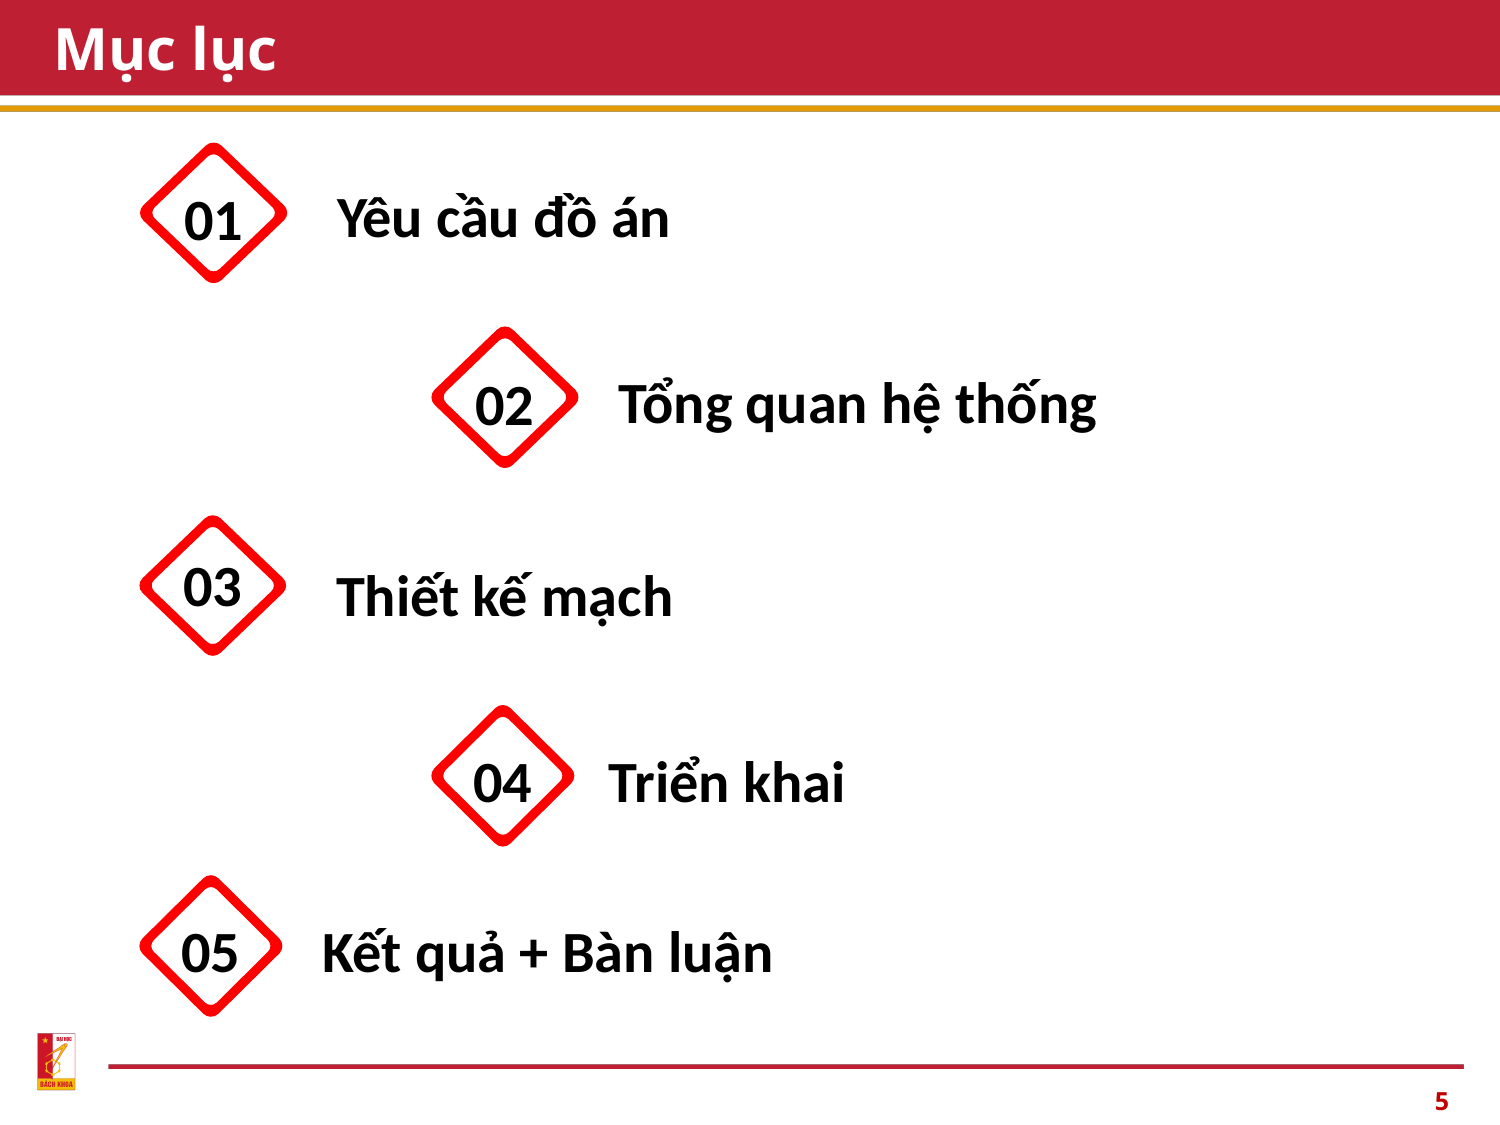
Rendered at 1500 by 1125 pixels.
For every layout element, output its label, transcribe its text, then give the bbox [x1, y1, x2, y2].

picture [0, 0, 1500, 1125]
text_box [139, 515, 997, 656]
title Mục lục [38, 12, 1462, 87]
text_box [139, 142, 1001, 284]
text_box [431, 326, 1282, 469]
slide_number 5 [1126, 1078, 1464, 1125]
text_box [431, 704, 1253, 847]
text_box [139, 875, 966, 1017]
